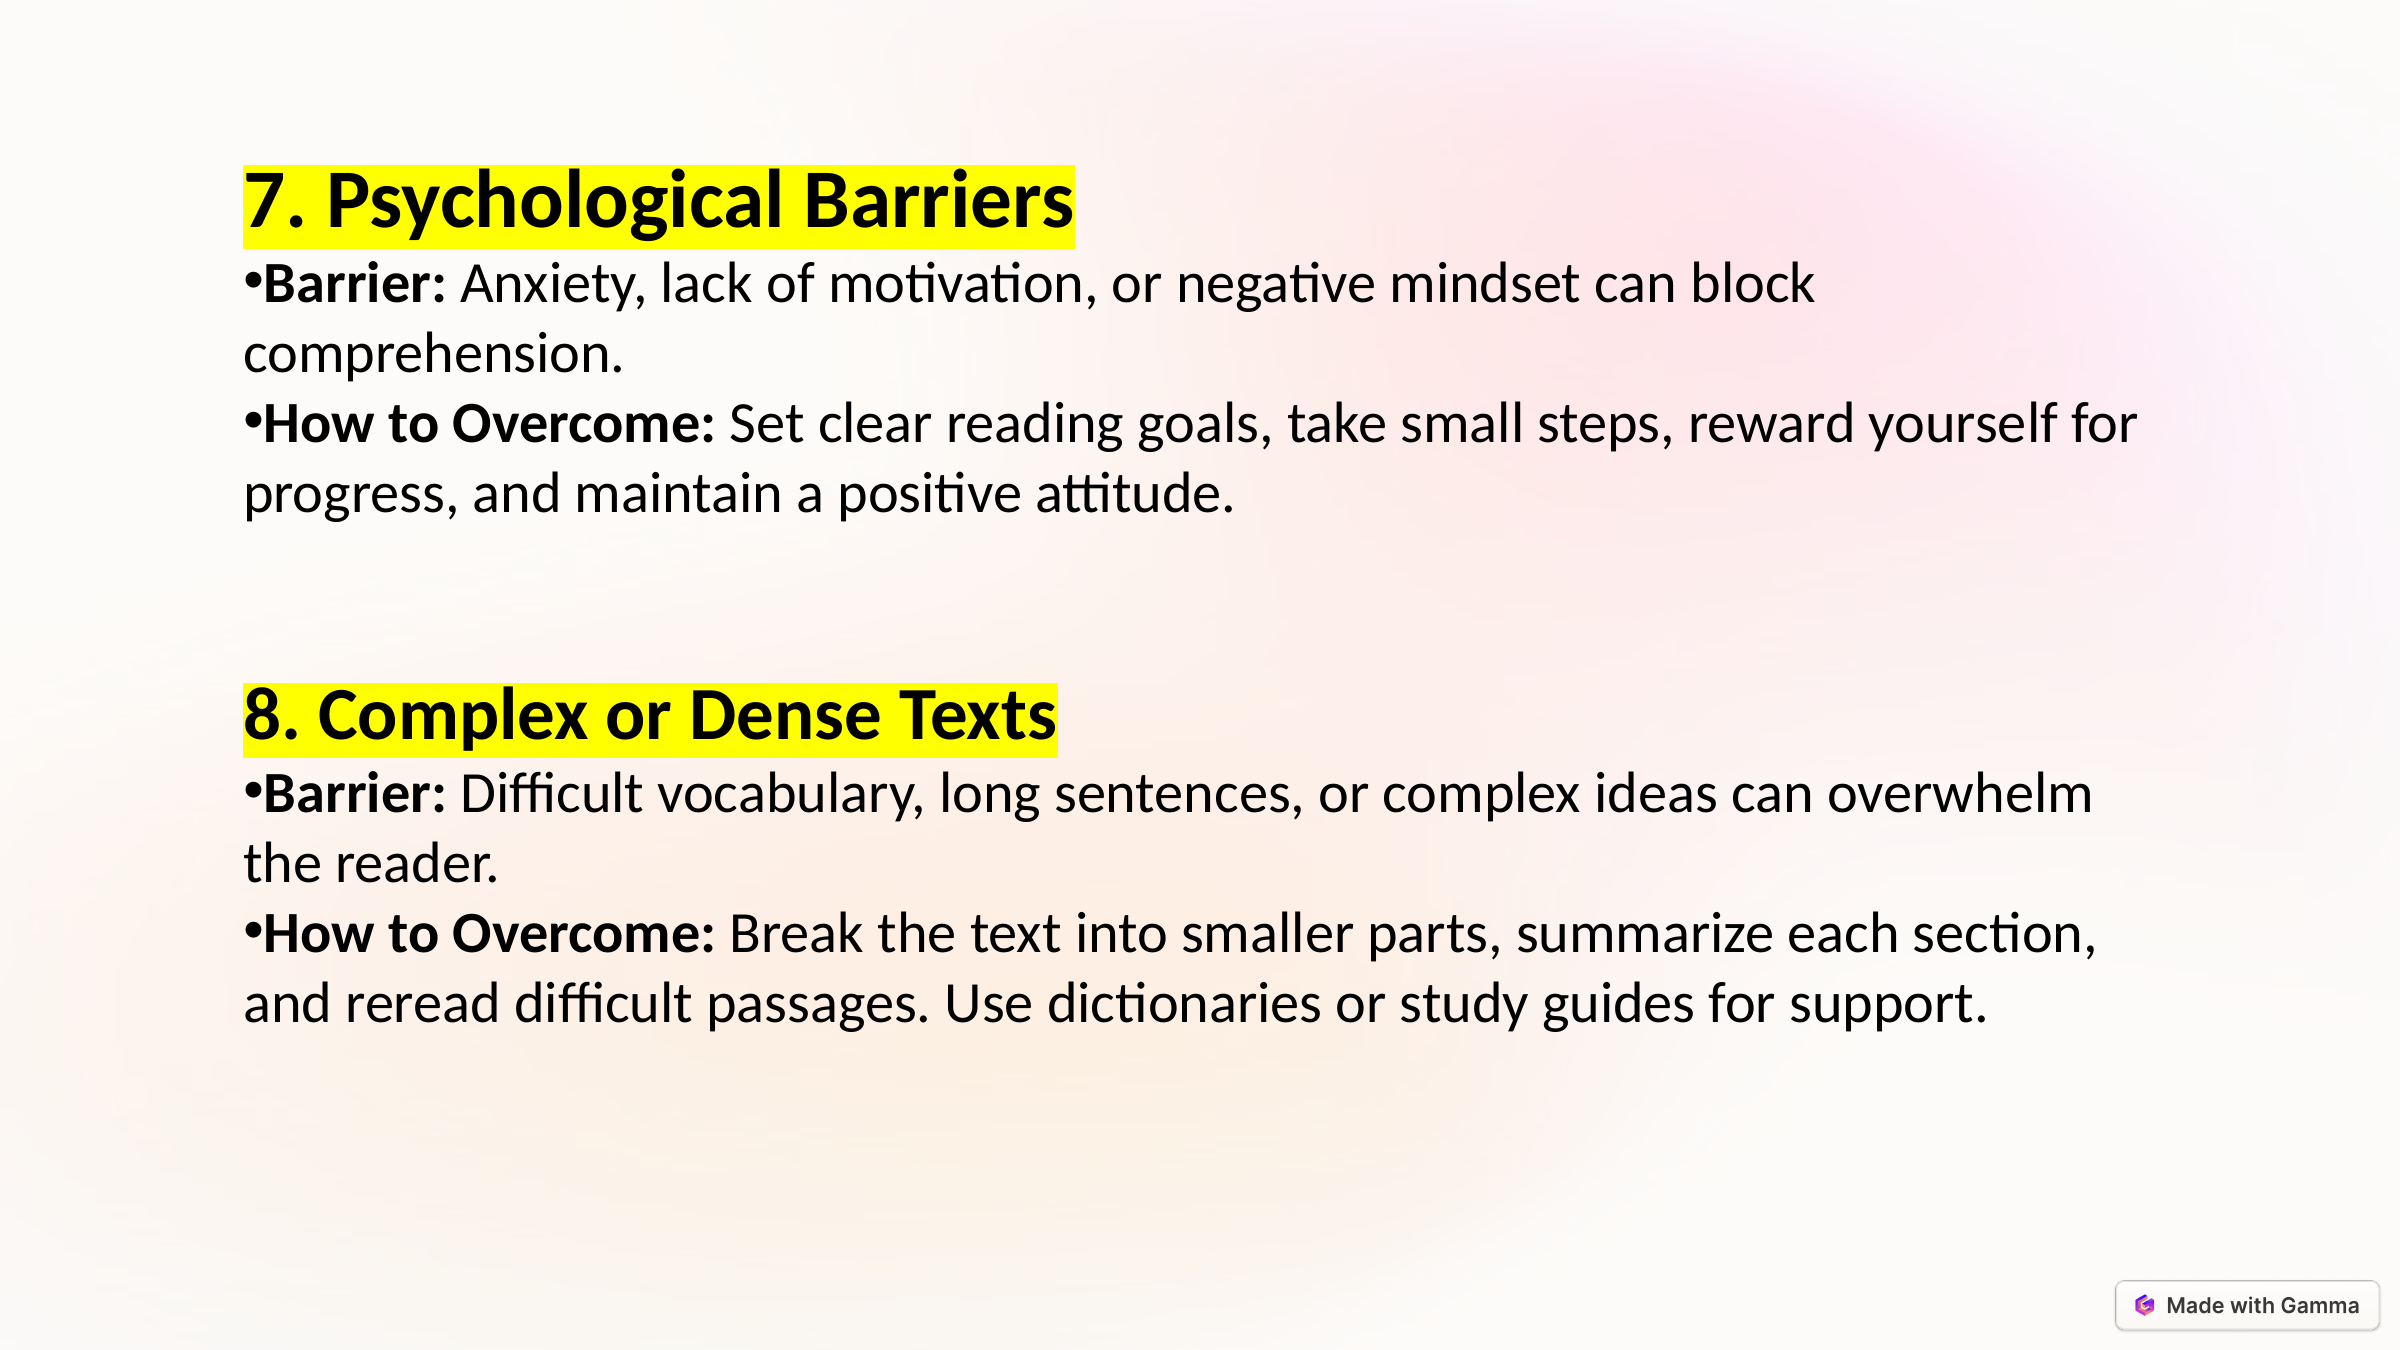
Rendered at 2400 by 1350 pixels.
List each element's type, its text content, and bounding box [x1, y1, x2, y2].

text_box 7. Psychological Barriers Barrier: Anxiety, lack of motivation, or negative mindset can block comprehension. How to Overcome: Set clear reading goals, take small steps, reward yourself for progress, and maintain a positive attitude. 8. Complex or Dense Texts Barrier: Difficult vocabulary, long sentences, or complex ideas can overwhelm the reader. How to Overcome: Break the text into smaller parts, summarize each section, and reread difficult passages. Use dictionaries or study guides for support. [228, 137, 2155, 1042]
picture [2106, 1271, 2389, 1339]
